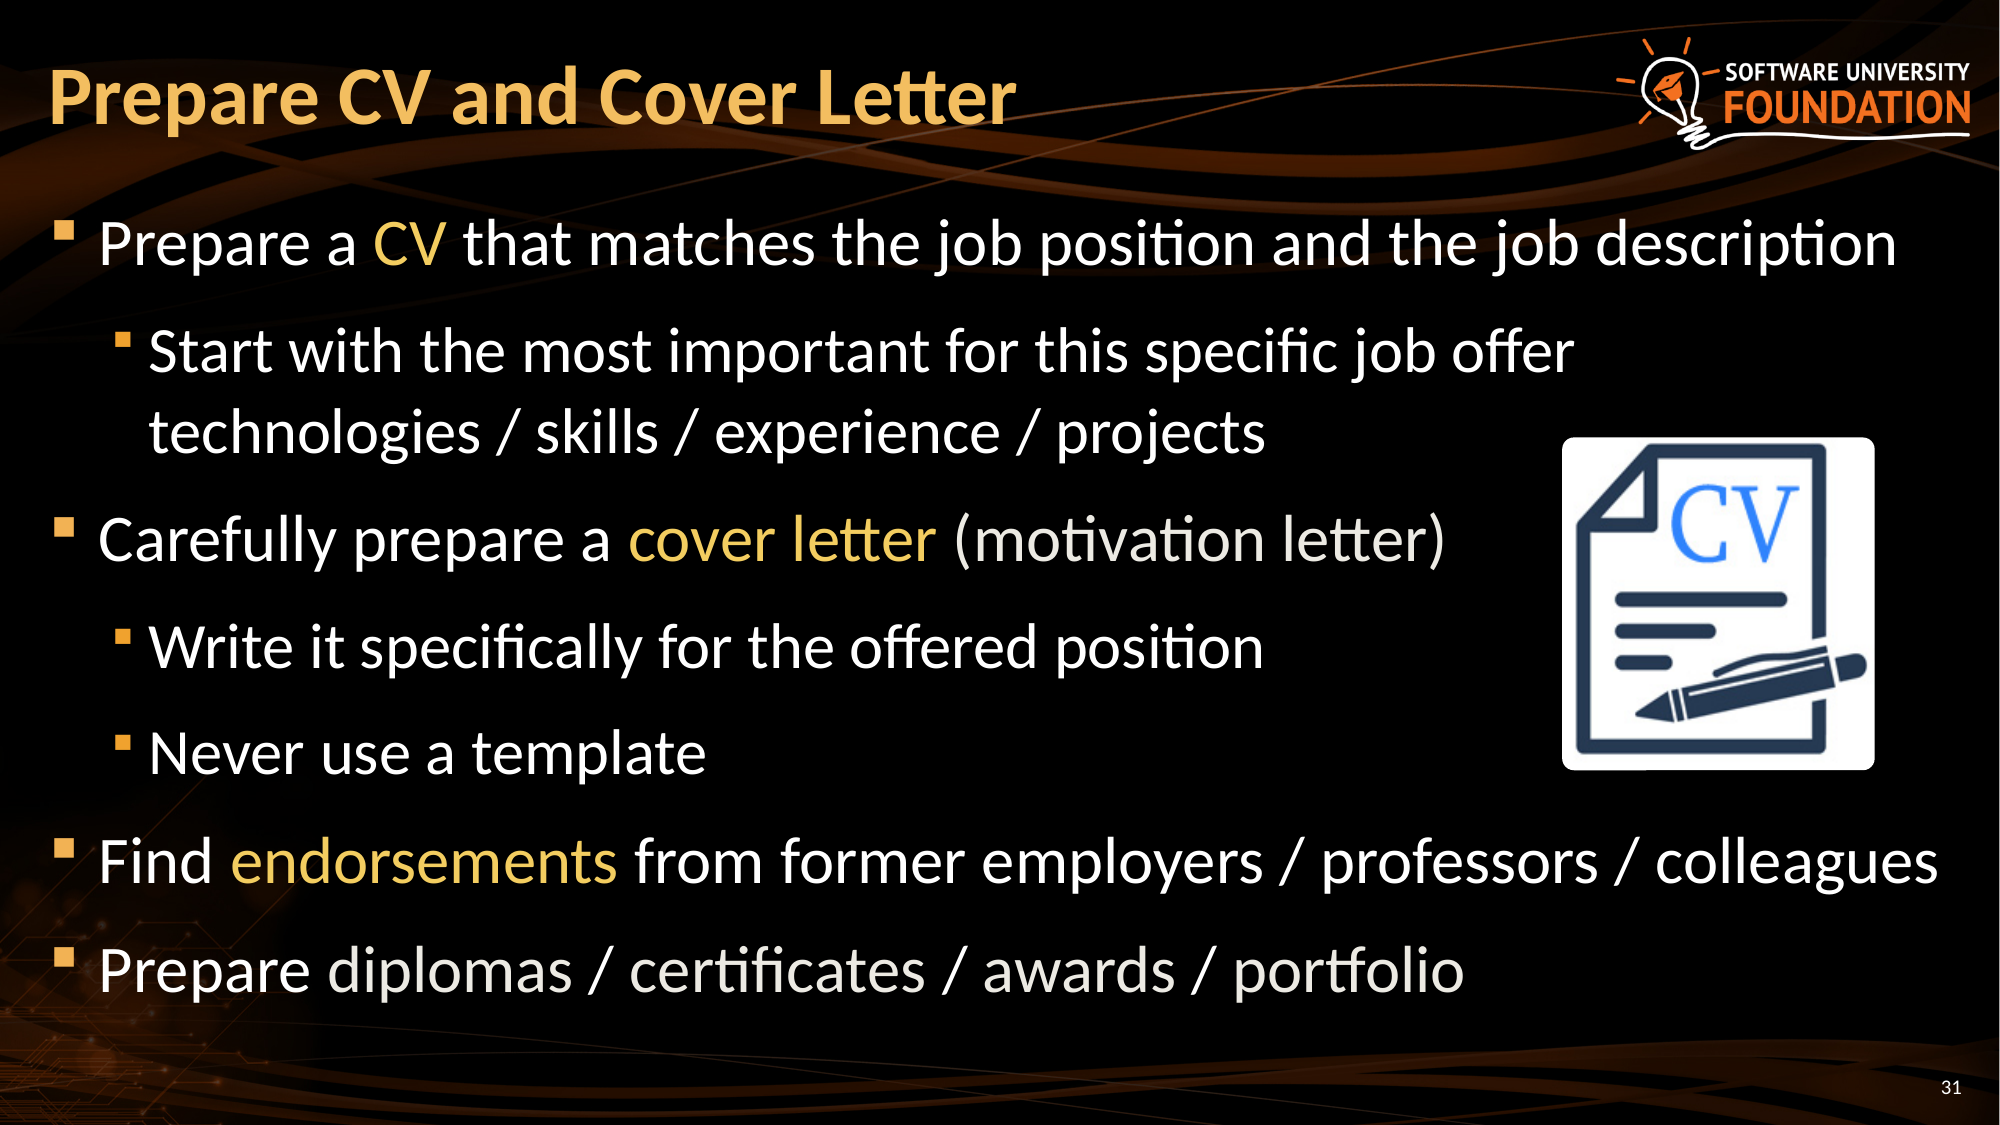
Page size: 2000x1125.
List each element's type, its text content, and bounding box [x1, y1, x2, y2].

title Prepare CV and Cover Letter [30, 6, 1602, 189]
picture [0, 0, 2000, 1125]
list Prepare a CV that matches the job position and the job description Start with the most important for this specific job offer technologies / skills / experience / projects Carefully prepare a cover letter (motivation letter) Write it specifically for the offered position Never use a template Find endorsements from former employers / professors / colleagues Prepare diplomas / certificates / awards / portfolio [31, 188, 1968, 1103]
